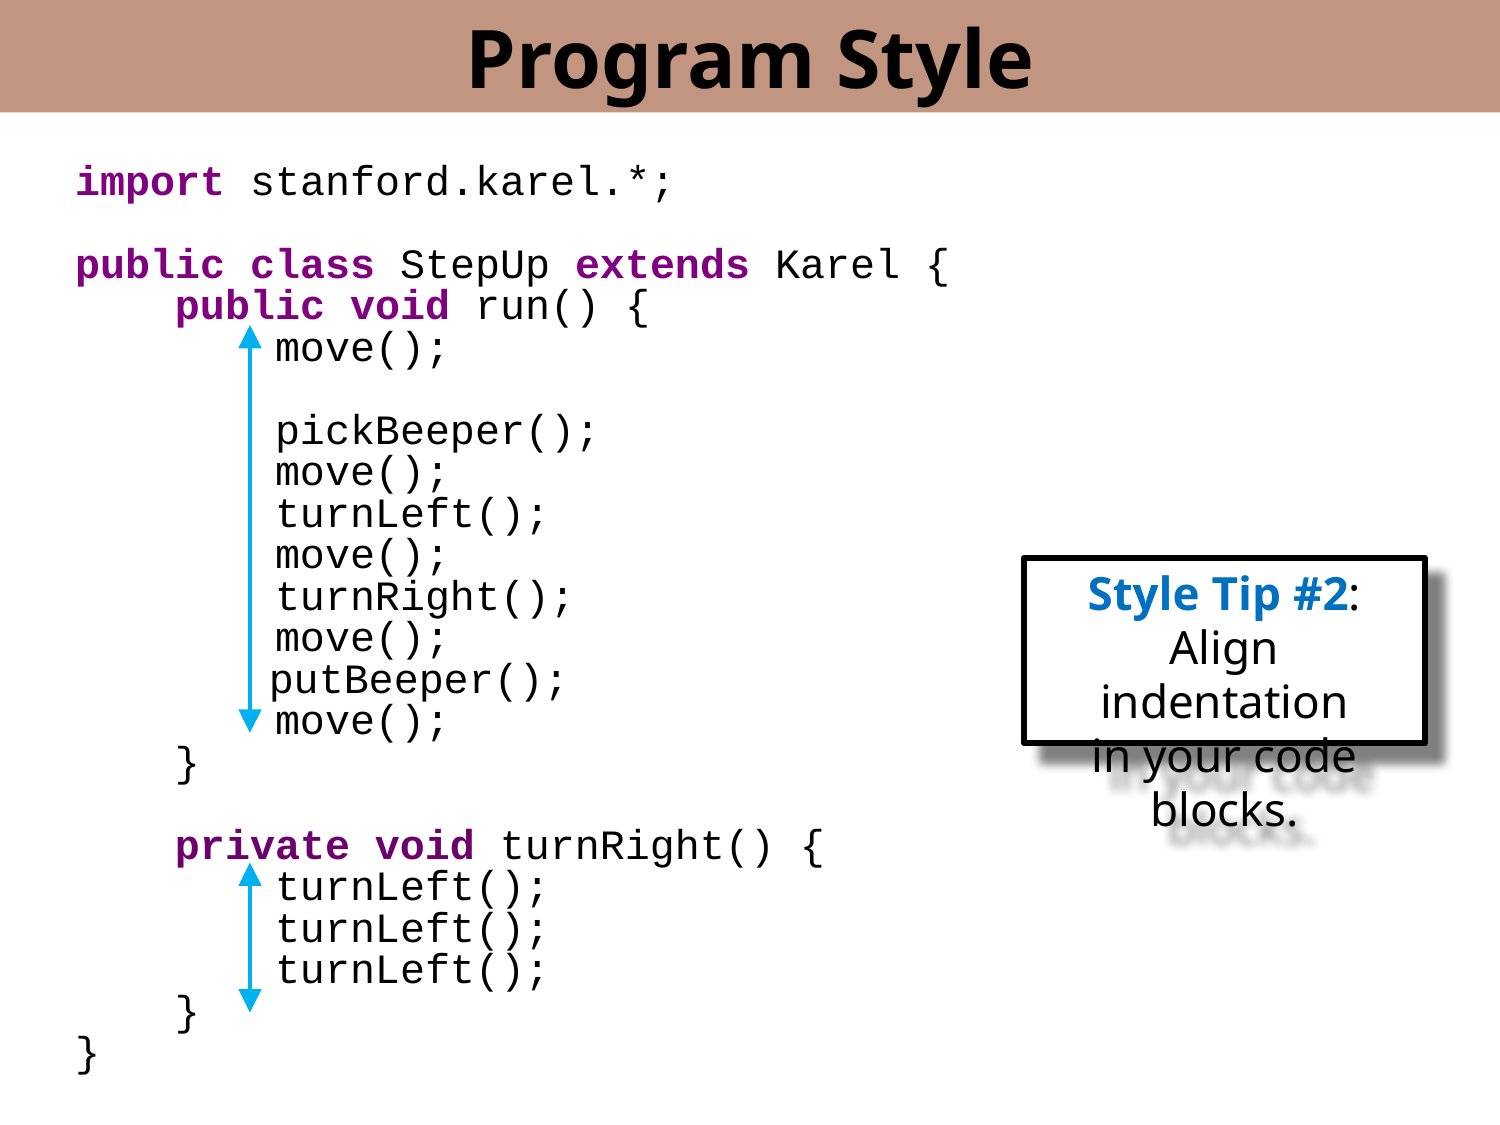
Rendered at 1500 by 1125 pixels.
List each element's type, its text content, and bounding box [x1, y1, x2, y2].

text_box import stanford.karel.*; public class StepUp extends Karel { public void run() { move(); pickBeeper(); move(); turnLeft(); move(); turnRight(); move(); putBeeper(); move(); } private void turnRight() { turnLeft(); turnLeft(); turnLeft(); } } [74, 134, 1425, 1096]
text_box Program Style [0, 0, 1500, 115]
text_box Style Tip #2: Align indentation in your code blocks. [1024, 557, 1425, 744]
